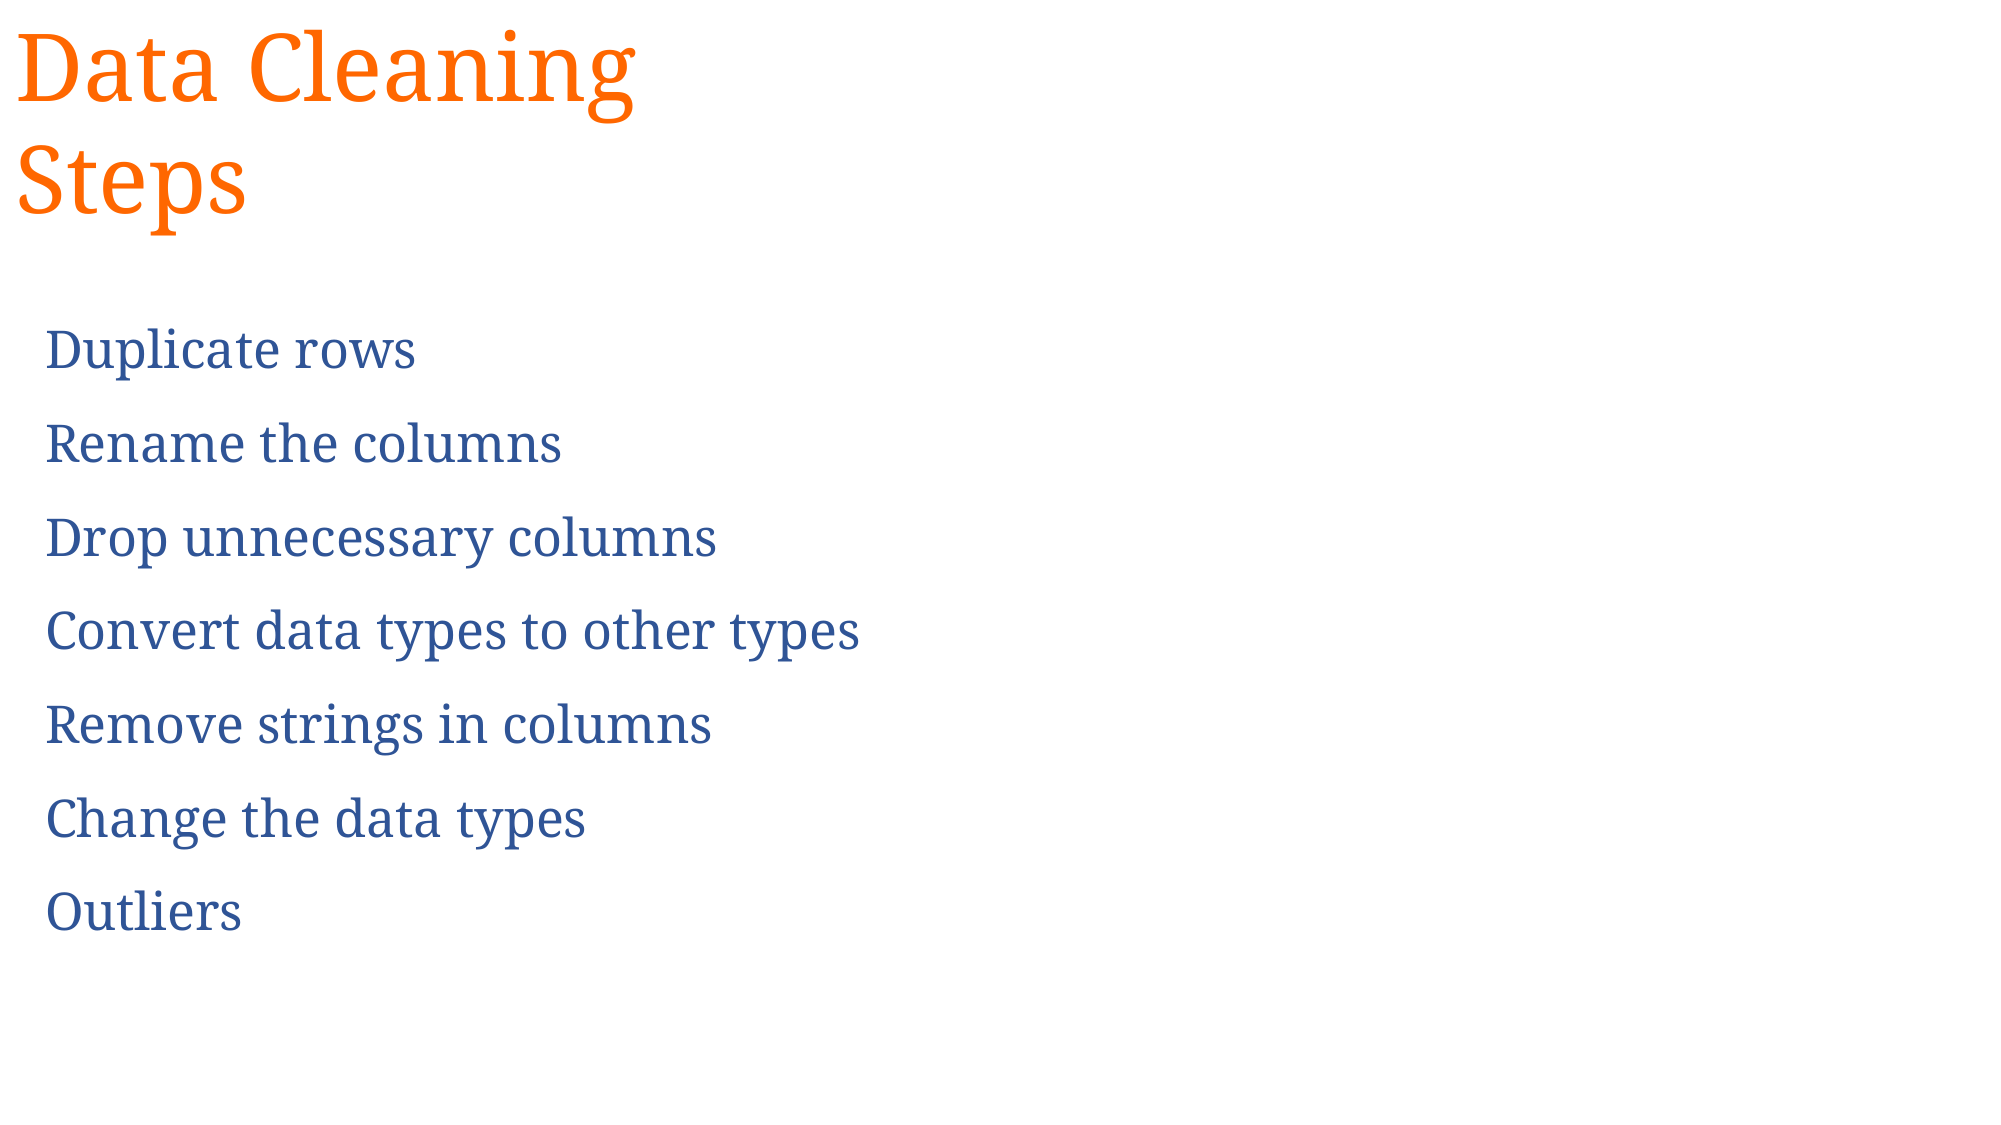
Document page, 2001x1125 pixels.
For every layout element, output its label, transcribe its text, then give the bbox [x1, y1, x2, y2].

text_box Data Cleaning Steps [0, 0, 772, 240]
text_box Duplicate rows Rename the columns Drop unnecessary columns Convert data types to other types Remove strings in columns Change the data types Outliers [30, 277, 1328, 1084]
